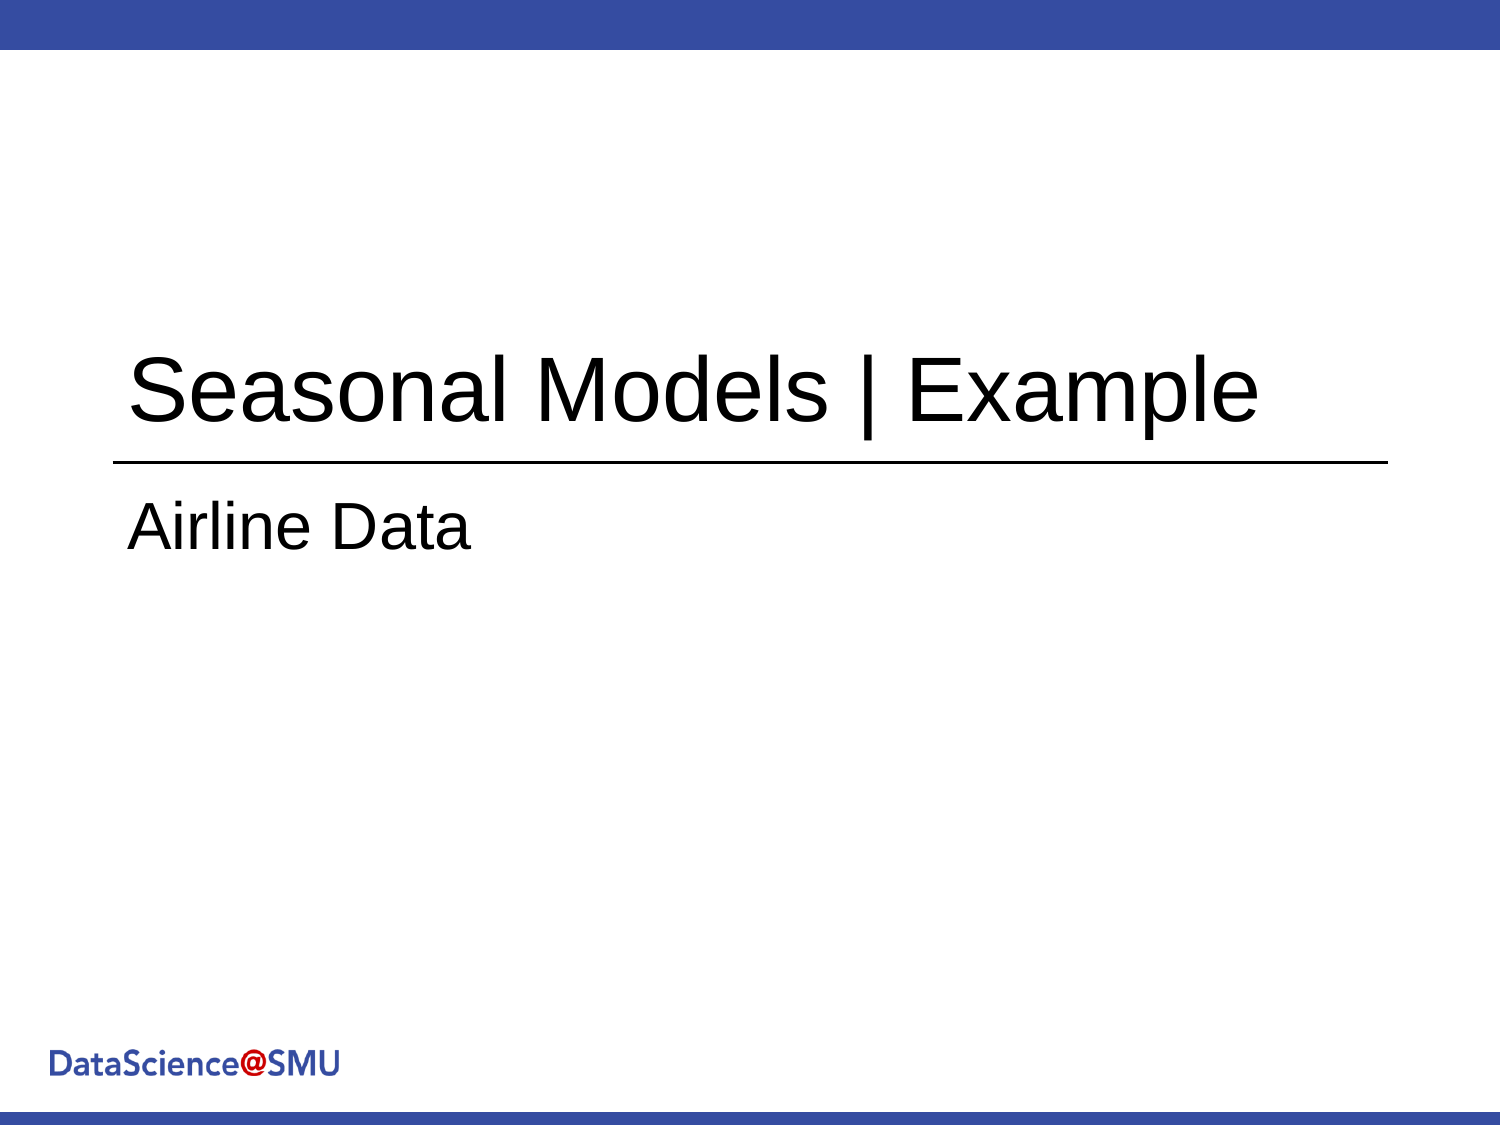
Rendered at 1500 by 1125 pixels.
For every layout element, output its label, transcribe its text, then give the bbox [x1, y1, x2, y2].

subtitle Airline Data [112, 474, 1163, 763]
picture [50, 1049, 339, 1076]
title Seasonal Models | Example [112, 299, 1388, 448]
